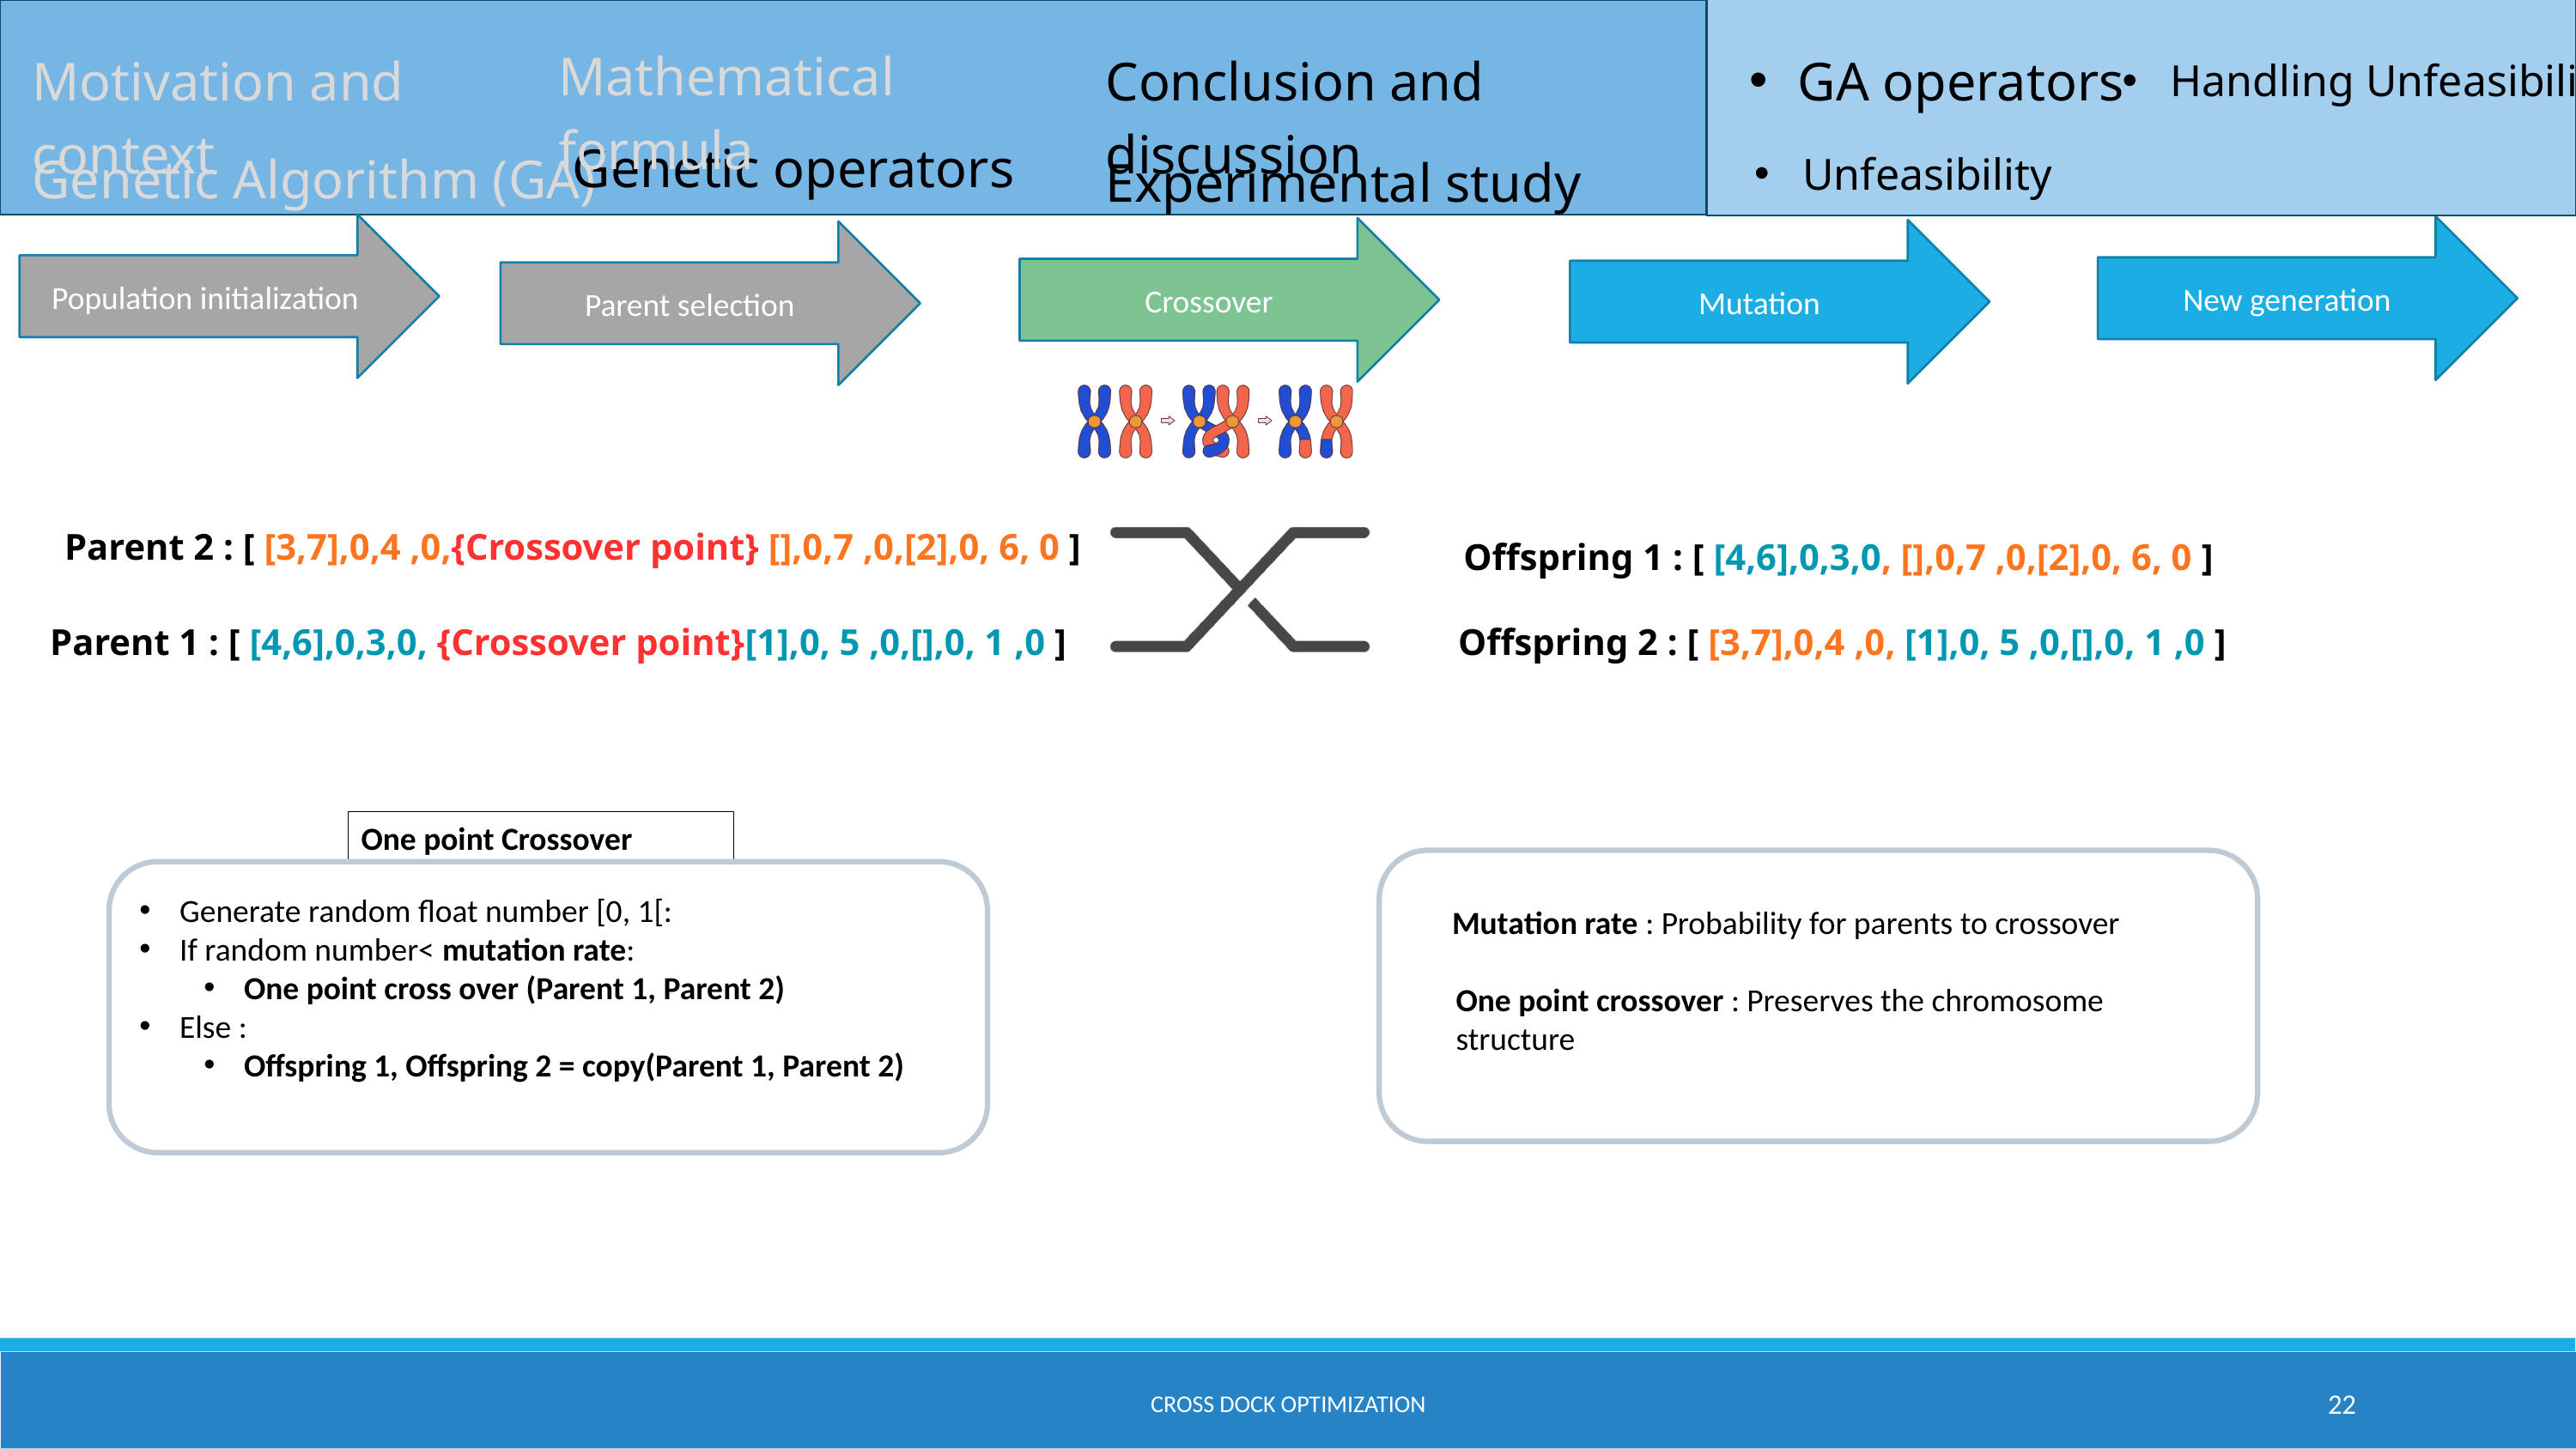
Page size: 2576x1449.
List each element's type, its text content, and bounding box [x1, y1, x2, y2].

text_box Genetic operators [572, 124, 1082, 199]
text_box Generate random float number [0, 1[: If random number< mutation rate: One point cross over (Parent 1, Parent 2) Else : Offspring 1, Offspring 2 = copy(Parent 1, Parent 2) [126, 884, 956, 1206]
text_box Unfeasibility [1754, 124, 2356, 199]
text_box Parent selection [499, 220, 921, 386]
text_box New generation [2096, 216, 2518, 381]
text_box Parent 1 : [ [4,6],0,3,0, {Crossover point}[1],0, 5 ,0,[],0, 1 ,0 ] [0, 602, 1101, 663]
text_box [1377, 849, 2259, 1143]
text_box [0, 0, 1705, 215]
text_box [107, 860, 989, 1151]
picture [1103, 448, 1380, 725]
text_box GA operators [1749, 37, 2351, 112]
text_box Handling Unfeasibility [2122, 32, 2576, 106]
text_box Motivation and context [32, 37, 542, 134]
text_box Genetic Algorithm (GA) [32, 134, 644, 209]
text_box Mutation rate : Probability for parents to crossover [1439, 895, 2190, 948]
slide_number 22 [2092, 1364, 2369, 1442]
text_box Mathematical formula [558, 33, 1067, 180]
text_box [1078, 385, 1353, 458]
text_box Conclusion and discussion [1105, 37, 1705, 185]
text_box Mutation [1569, 218, 1991, 385]
footer Cross dock optimization [779, 1364, 1798, 1442]
text_box Parent 2 : [ [3,7],0,4 ,0,{Crossover point} [],0,7 ,0,[2],0, 6, 0 ] [21, 506, 1101, 567]
text_box One point Crossover [348, 811, 734, 860]
text_box Offspring 2 : [ [3,7],0,4 ,0, [1],0, 5 ,0,[],0, 1 ,0 ] [1386, 602, 2456, 663]
text_box Population initialization [18, 213, 440, 379]
text_box Experimental study [1105, 185, 1615, 213]
text_box Offspring 1 : [ [4,6],0,3,0, [],0,7 ,0,[2],0, 6, 0 ] [1386, 517, 2451, 578]
text_box Crossover [1018, 216, 1441, 383]
text_box [1705, 0, 2576, 216]
text_box One point crossover : Preserves the chromosome structure [1443, 973, 2211, 1064]
